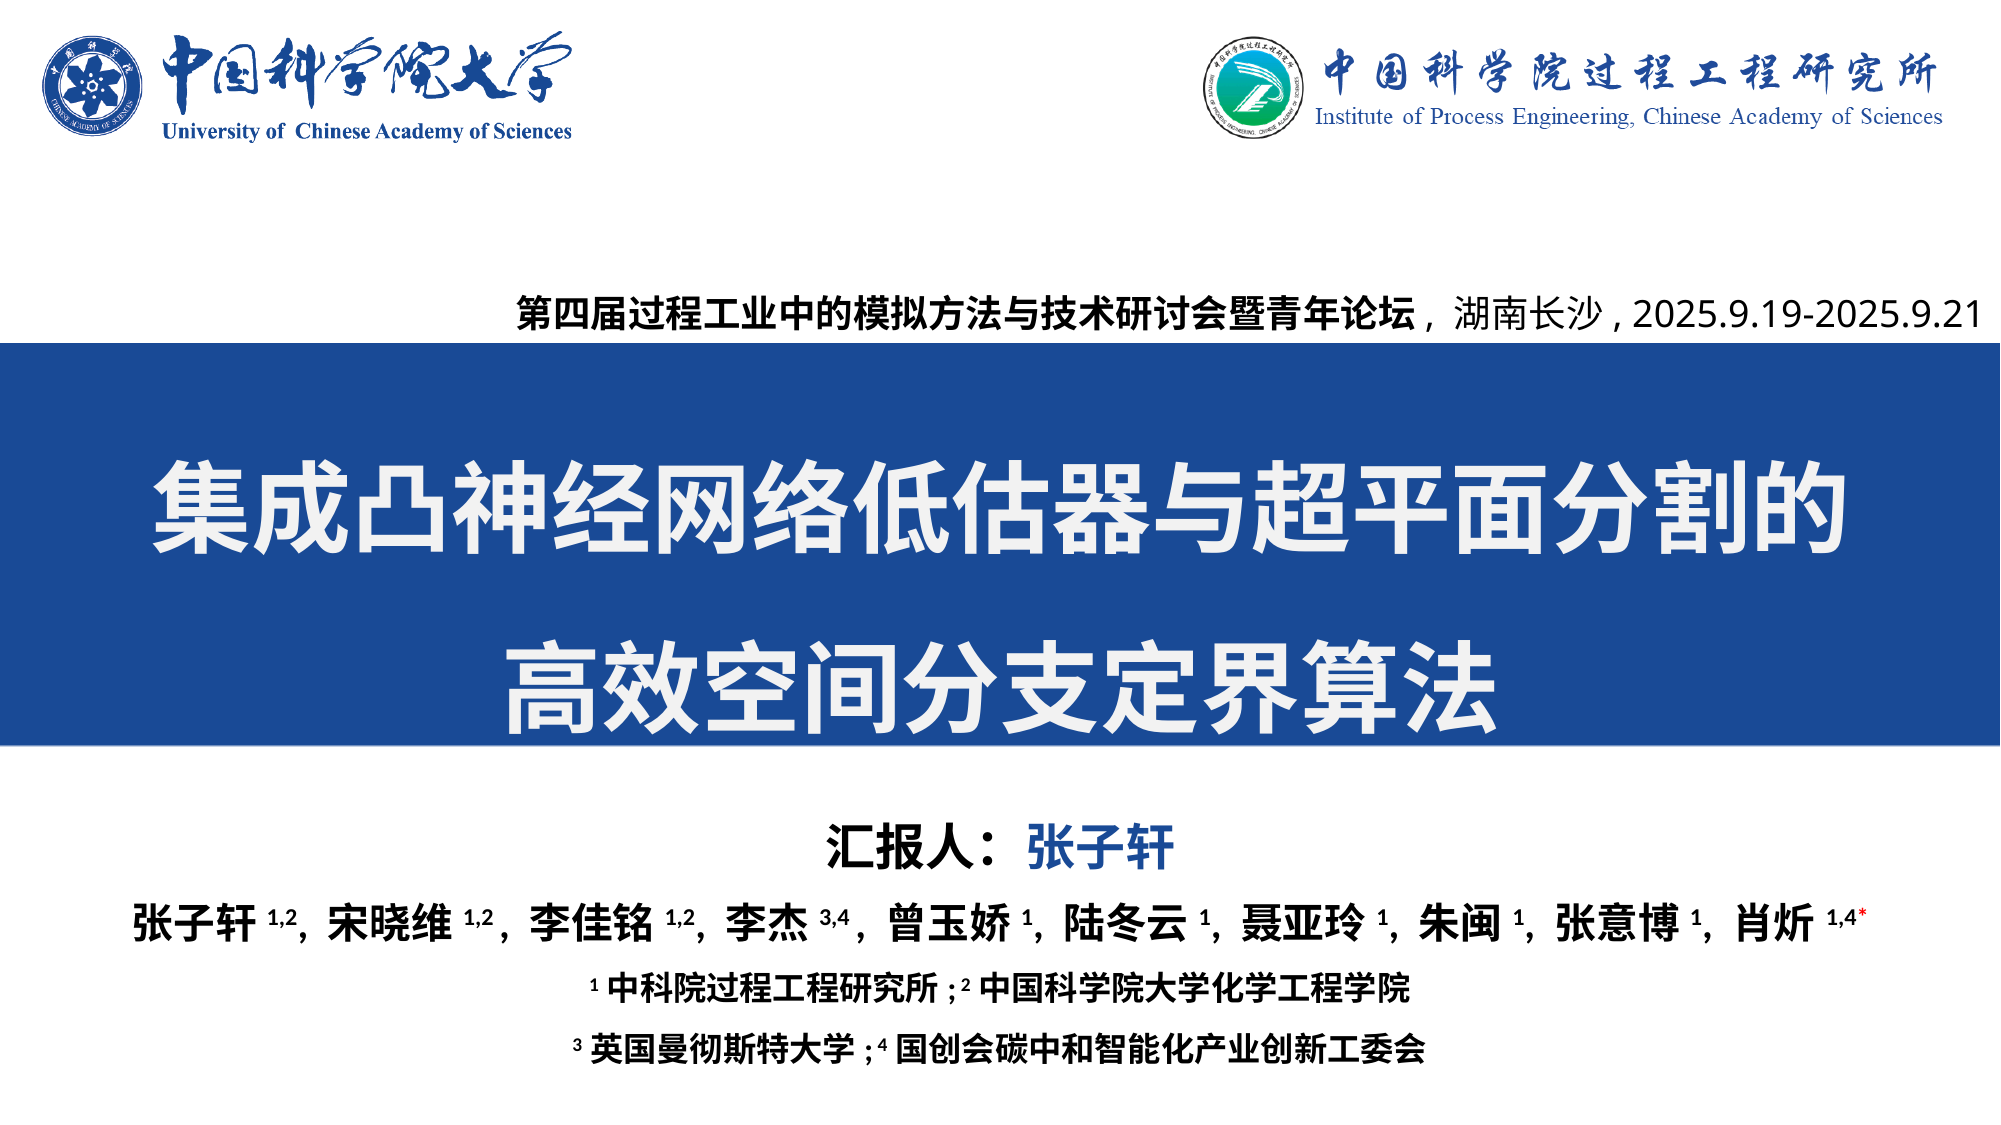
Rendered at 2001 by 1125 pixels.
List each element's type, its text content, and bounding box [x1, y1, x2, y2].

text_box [1202, 26, 1972, 147]
text_box 第四届过程工业中的模拟方法与技术研讨会暨青年论坛, 湖南长沙, 2025.9.19-2025.9.21 [456, 282, 2000, 343]
text_box 汇报人：张子轩 张子轩1,2, 宋晓维1,2 , 李佳铭1,2, 李杰3,4 , 曾玉娇1, 陆冬云1, 聂亚玲1, 朱闽1, 张意博1, 肖炘1,4* 1中科院过程工程研究所; 2中国科学院大学化学工程学院 3英国曼彻斯特大学; 4国创会碳中和智能化产业创新工委会 [0, 808, 2000, 1076]
text_box [0, 344, 2000, 748]
picture [42, 31, 572, 143]
text_box 集成凸神经网络低估器与超平面分割的高效空间分支定界算法 [131, 378, 1871, 753]
